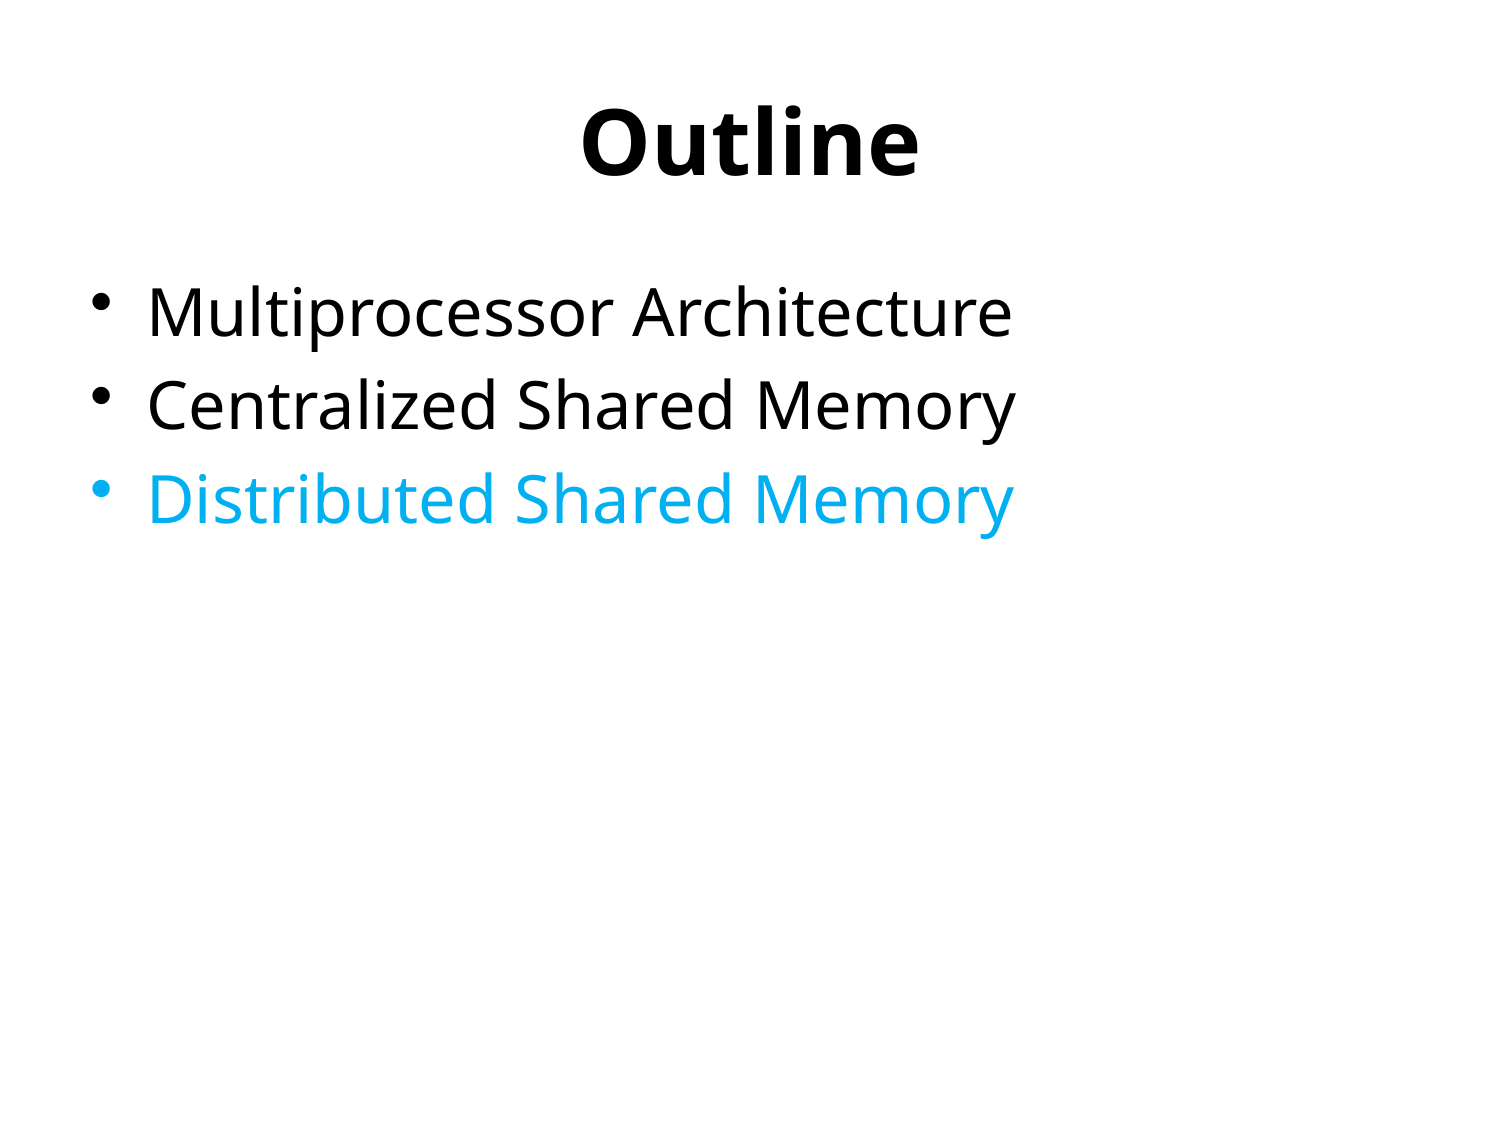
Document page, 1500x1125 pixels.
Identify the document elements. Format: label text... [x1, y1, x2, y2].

title Outline [0, 45, 1500, 233]
list Multiprocessor Architecture Centralized Shared Memory Distributed Shared Memory [75, 262, 1500, 1125]
